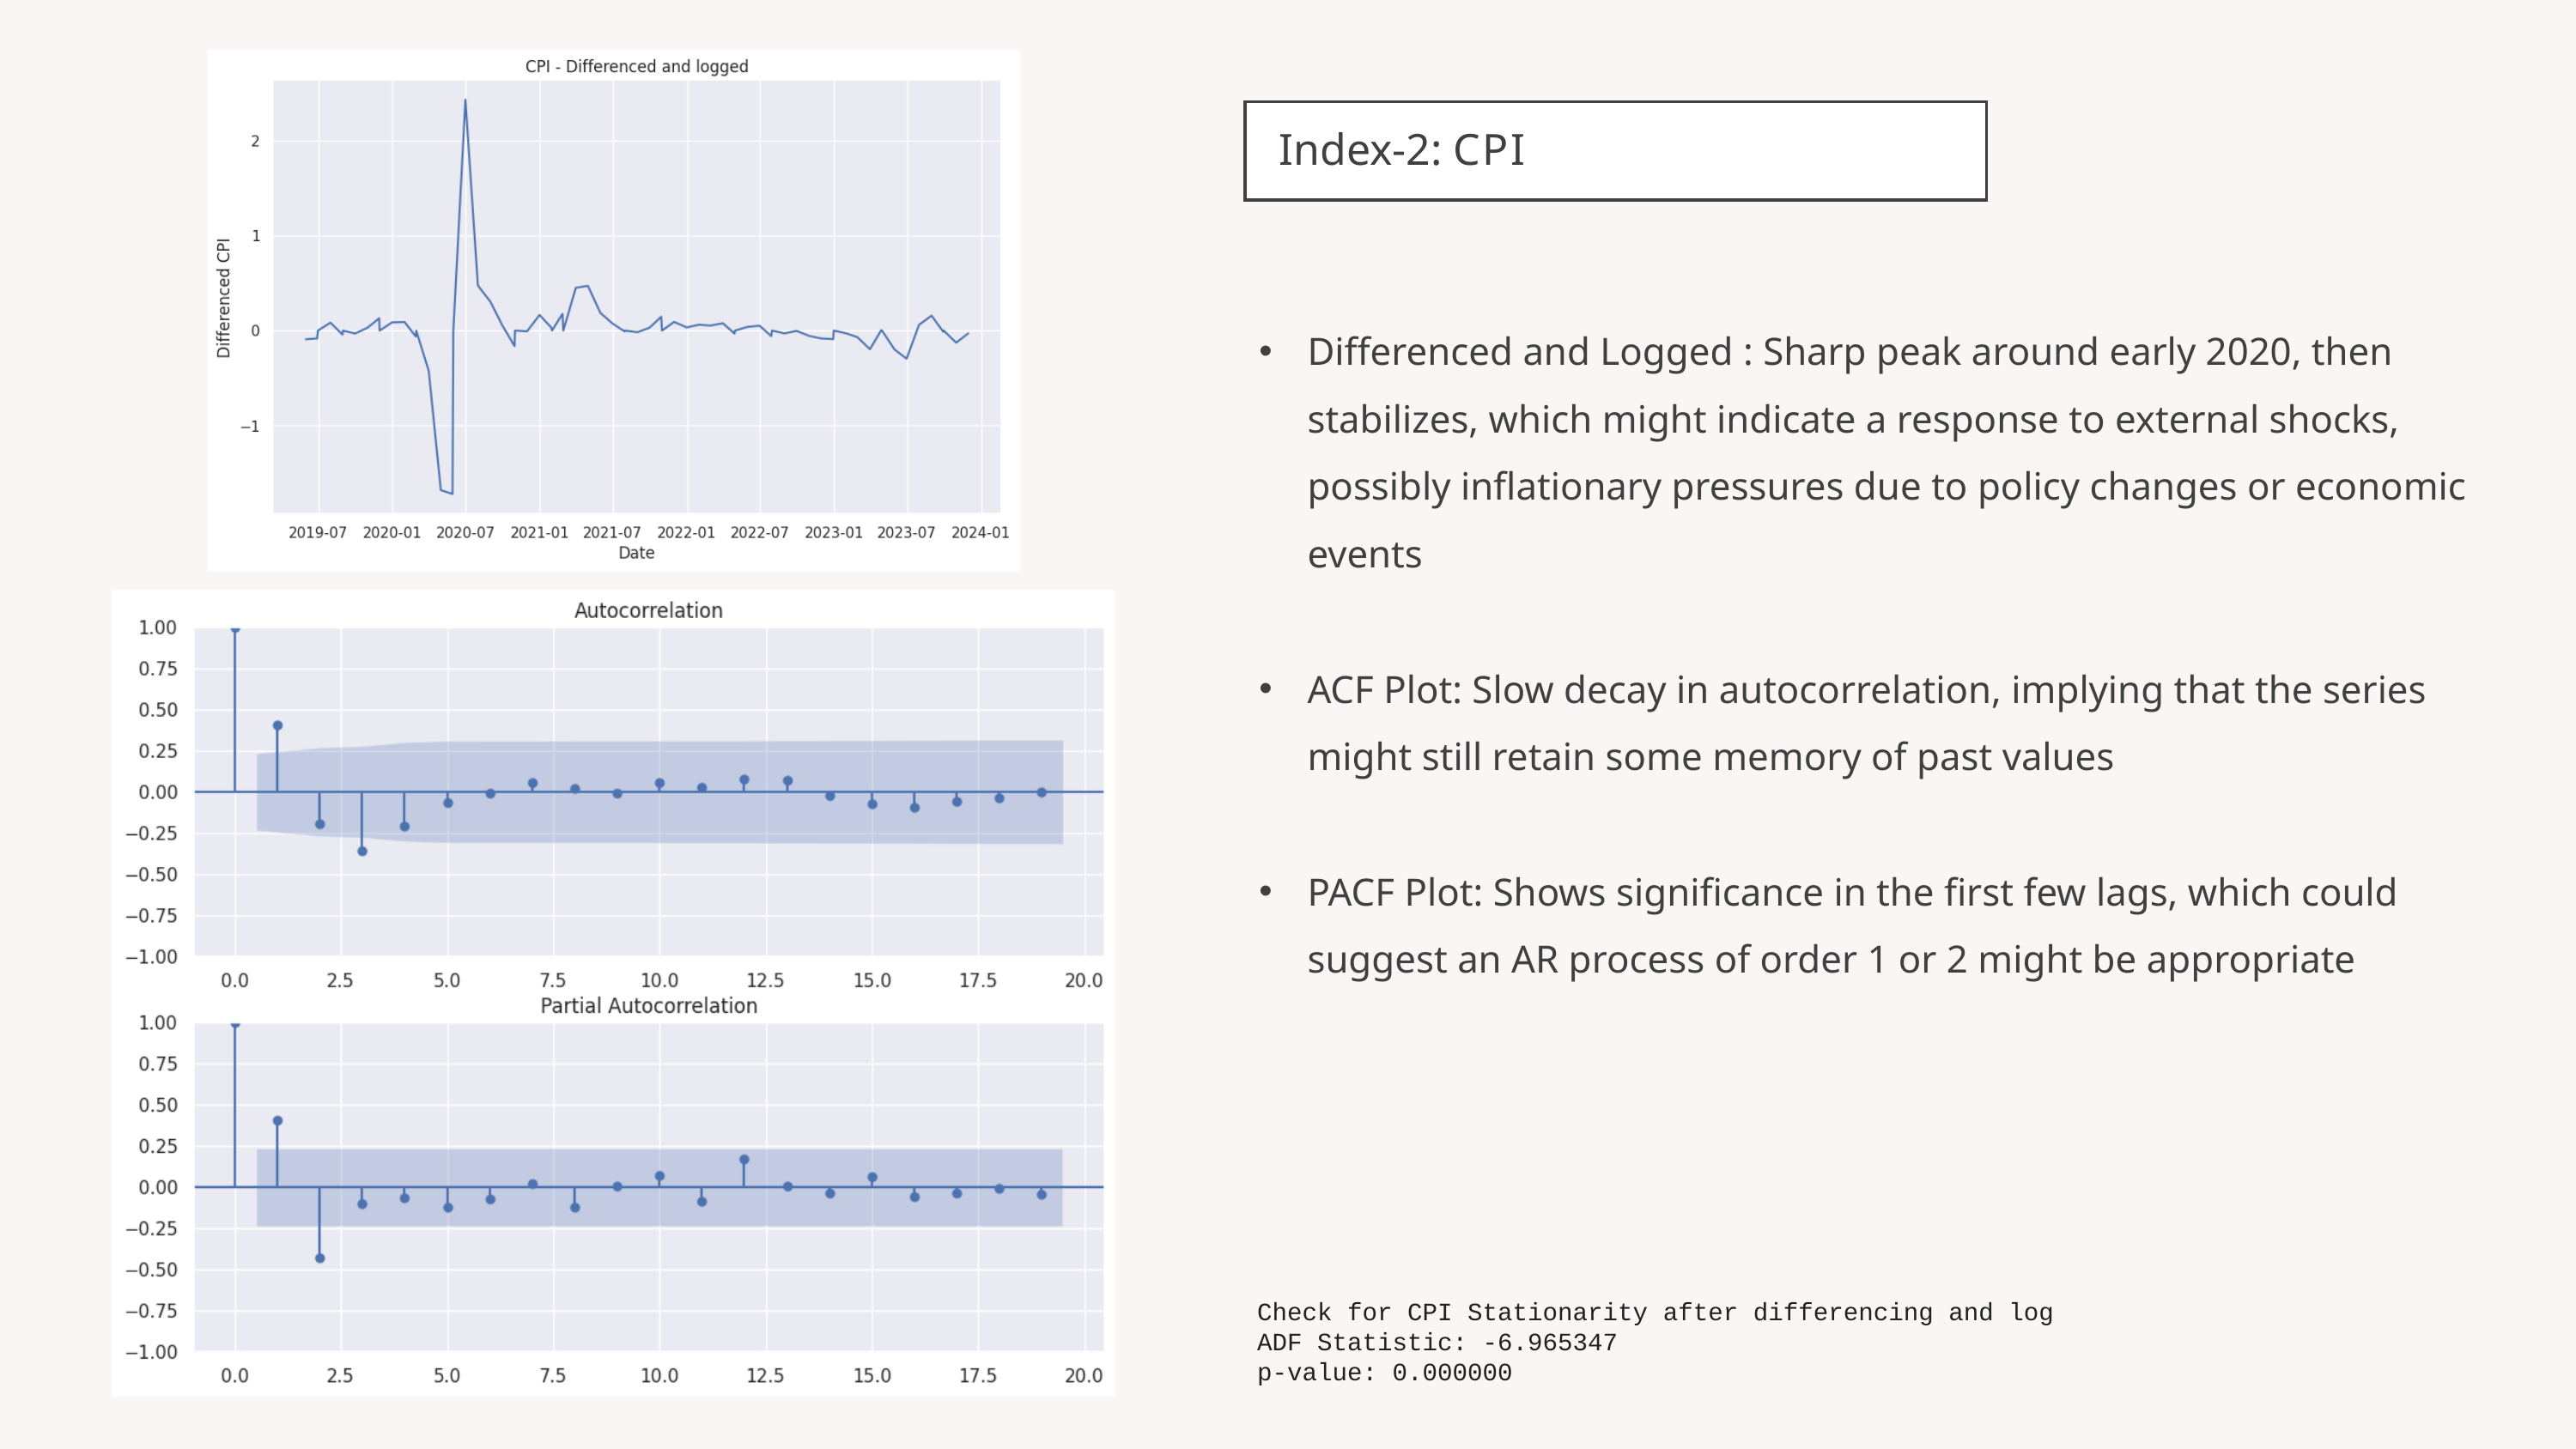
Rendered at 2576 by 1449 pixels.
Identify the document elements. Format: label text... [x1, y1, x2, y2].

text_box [112, 50, 1115, 1397]
text_box Check for CPI Stationarity after differencing and log ADF Statistic: -6.965347 p-value: 0.000000 [1244, 1289, 2111, 1393]
text_box Differenced and Logged : Sharp peak around early 2020, then stabilizes, which might indicate a response to external shocks, possibly inflationary pressures due to policy changes or economic events ACF Plot: Slow decay in autocorrelation, implying that the series might still retain some memory of past values PACF Plot: Shows significance in the first few lags, which could suggest an AR process of order 1 or 2 might be appropriate [1227, 305, 2512, 981]
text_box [1244, 101, 1987, 201]
